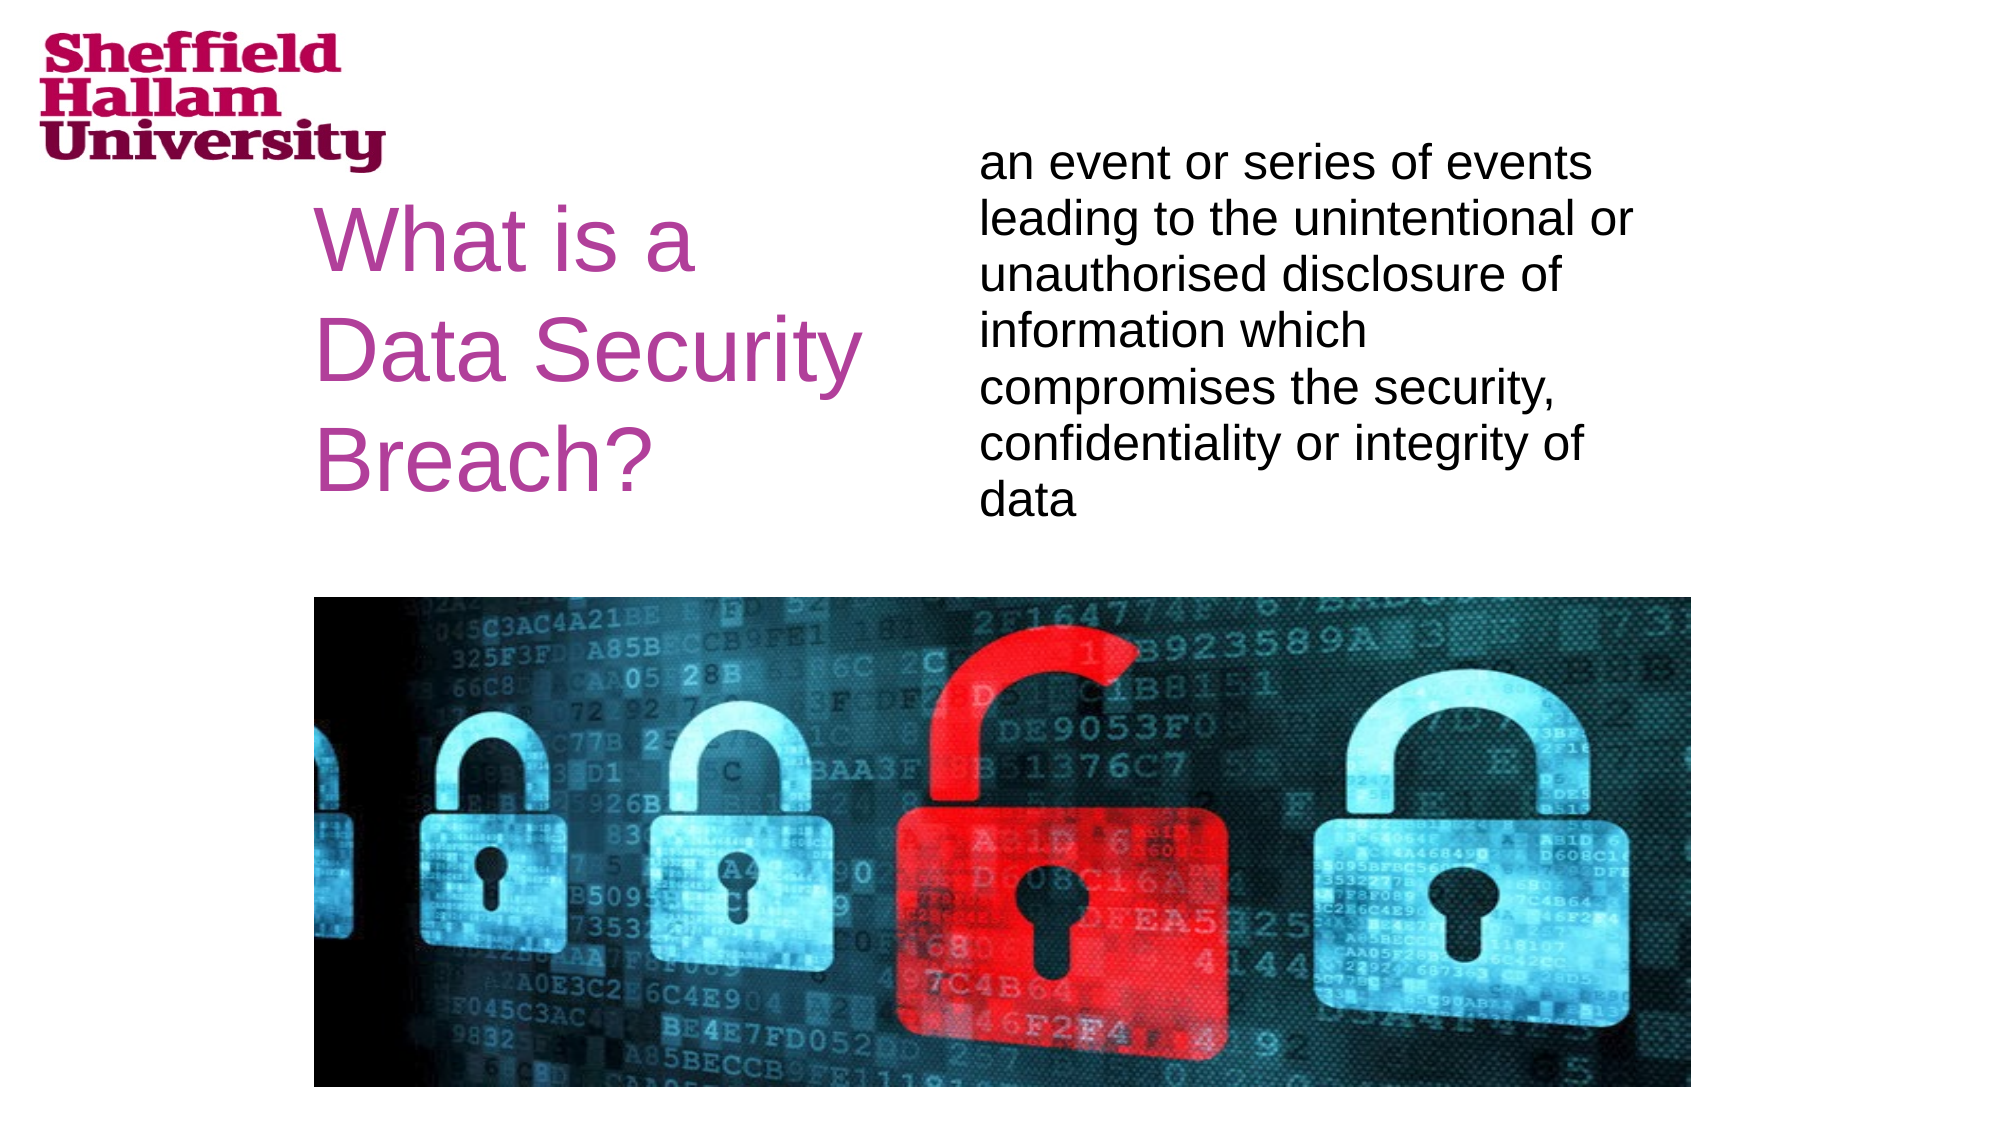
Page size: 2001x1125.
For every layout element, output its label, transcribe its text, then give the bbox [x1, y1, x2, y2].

picture [314, 597, 1692, 1087]
text_box What is a Data Security Breach? [298, 172, 930, 518]
text_box an event or series of events leading to the unintentional or unauthorised disclosure of information which compromises the security, confidentiality or integrity of data [964, 125, 1668, 535]
picture [39, 30, 386, 173]
